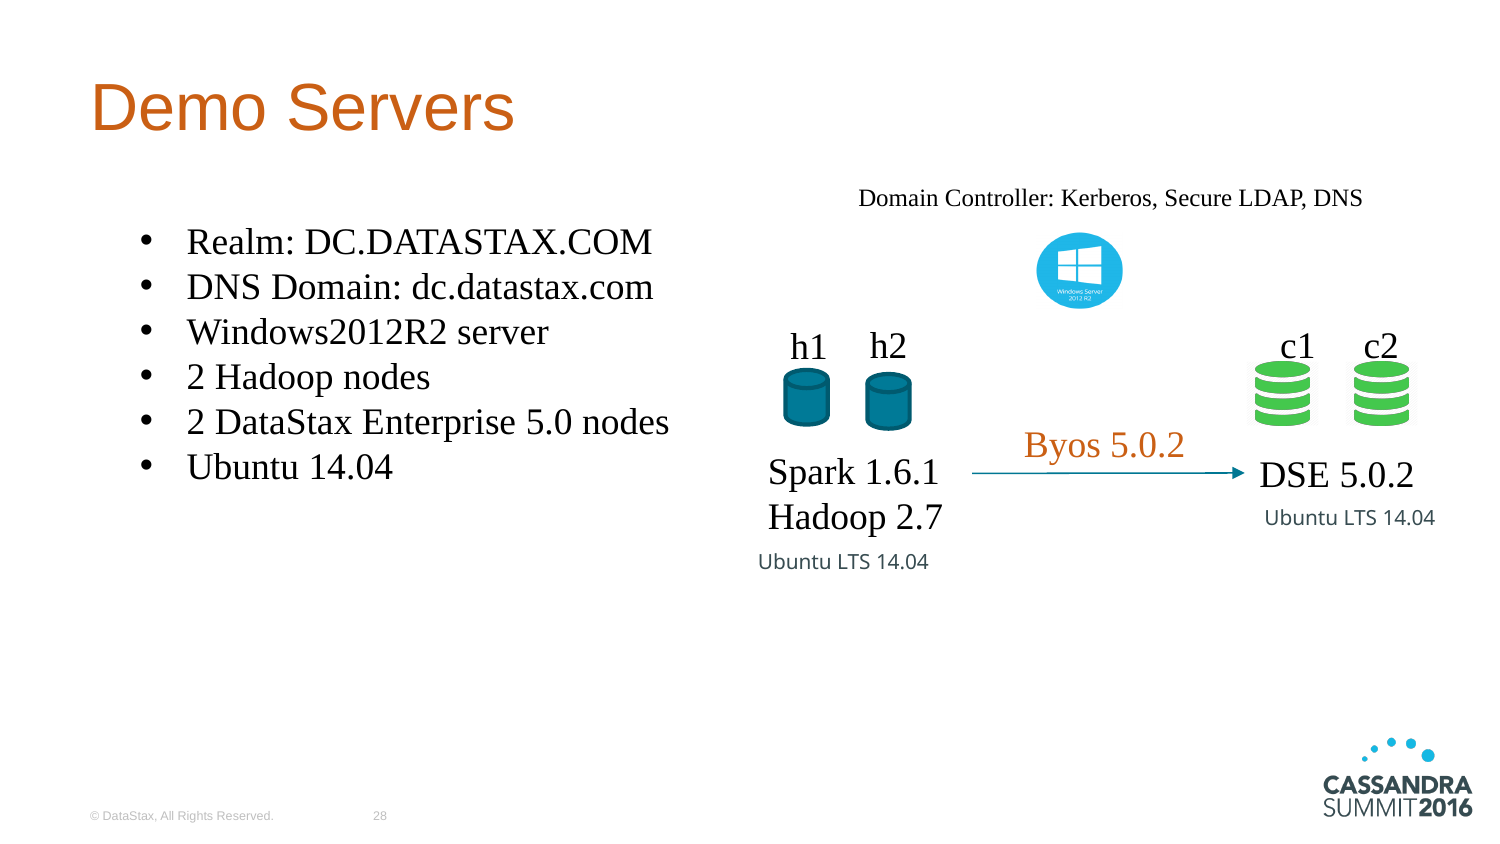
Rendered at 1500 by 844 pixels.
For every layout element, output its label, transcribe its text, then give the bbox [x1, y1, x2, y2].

footer © DataStax, All Rights Reserved. [75, 793, 337, 839]
text_box Realm: DC.DATASTAX.COM DNS Domain: dc.datastax.com Windows2012R2 server 2 Hadoop nodes 2 DataStax Enterprise 5.0 nodes Ubuntu 14.04 [124, 209, 715, 494]
title Demo Servers [75, 33, 1425, 175]
slide_number 28 [346, 793, 414, 839]
picture [1320, 734, 1475, 819]
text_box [737, 174, 1456, 582]
